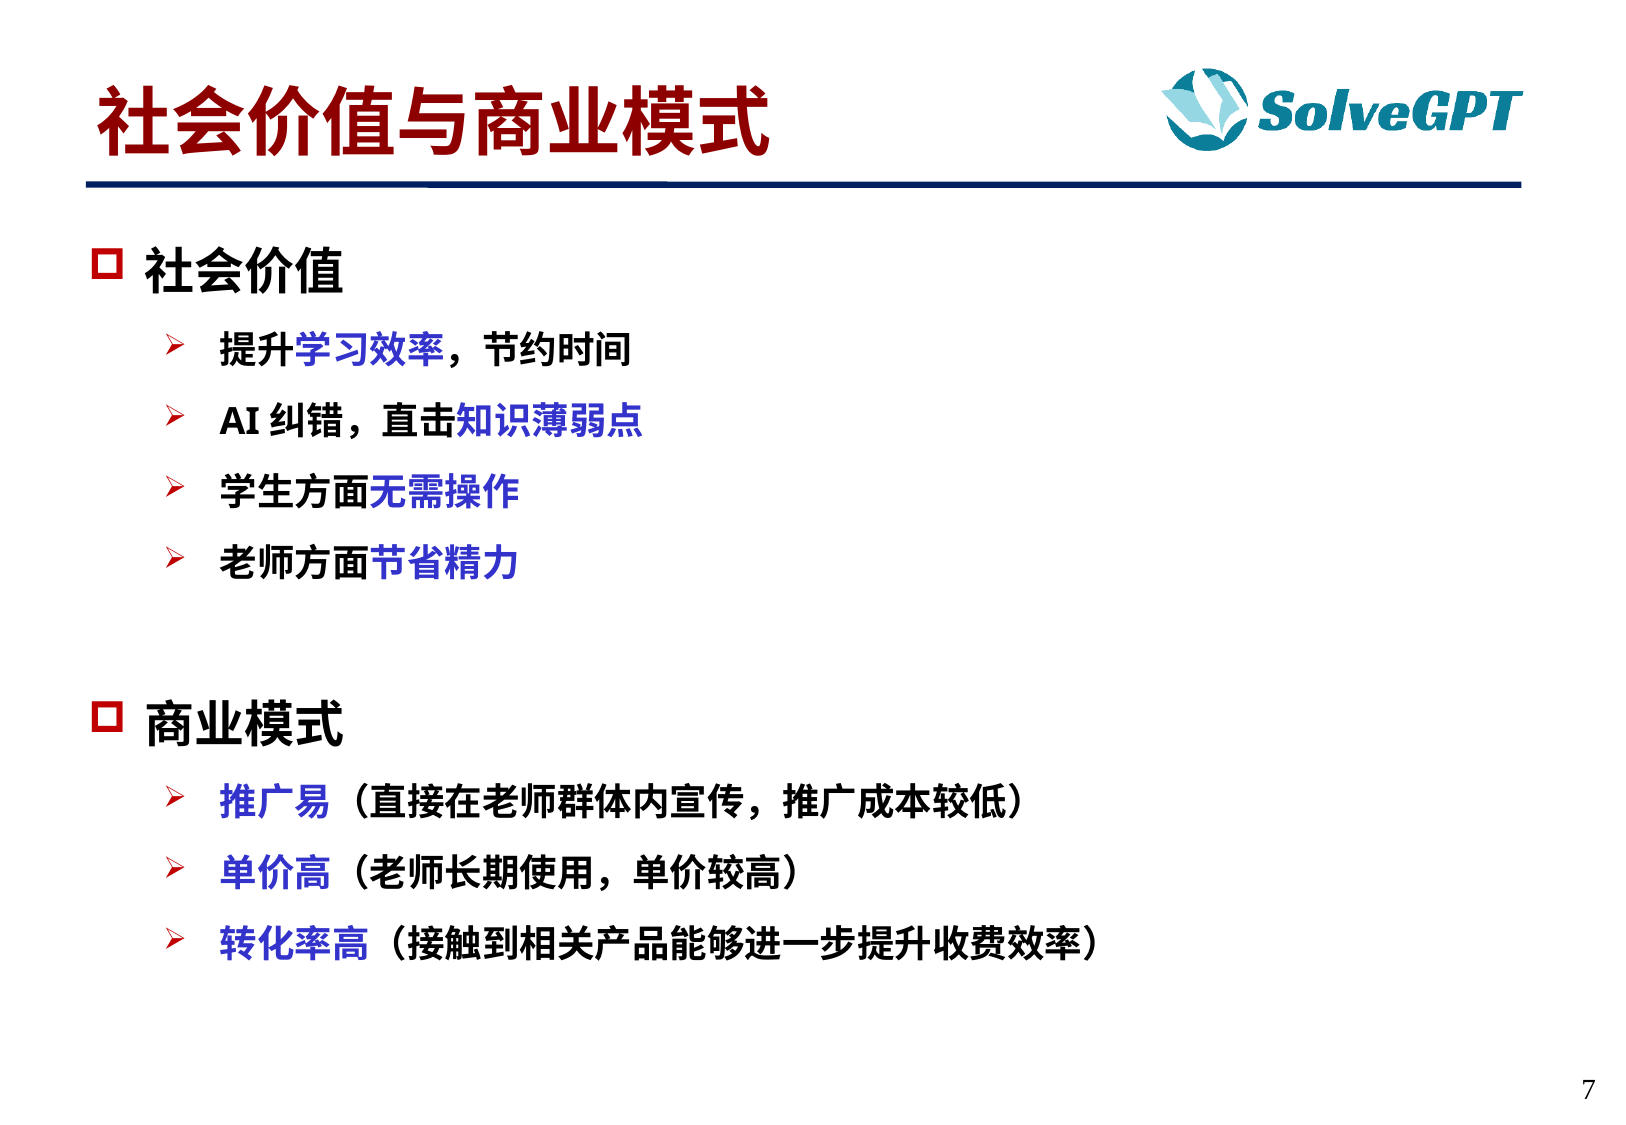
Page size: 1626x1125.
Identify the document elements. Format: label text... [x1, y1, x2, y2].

list 社会价值 提升学习效率，节约时间 AI纠错，直击知识薄弱点 学生方面无需操作 老师方面节省精力 商业模式 推广易（直接在老师群体内宣传，推广成本较低） 单价高（老师长期使用，单价较高） 转化率高（接触到相关产品能够进一步提升收费效率） [73, 217, 1555, 1125]
title 社会价值与商业模式 [81, 7, 1544, 173]
picture [1154, 59, 1530, 161]
slide_number 7 [1555, 1062, 1612, 1107]
